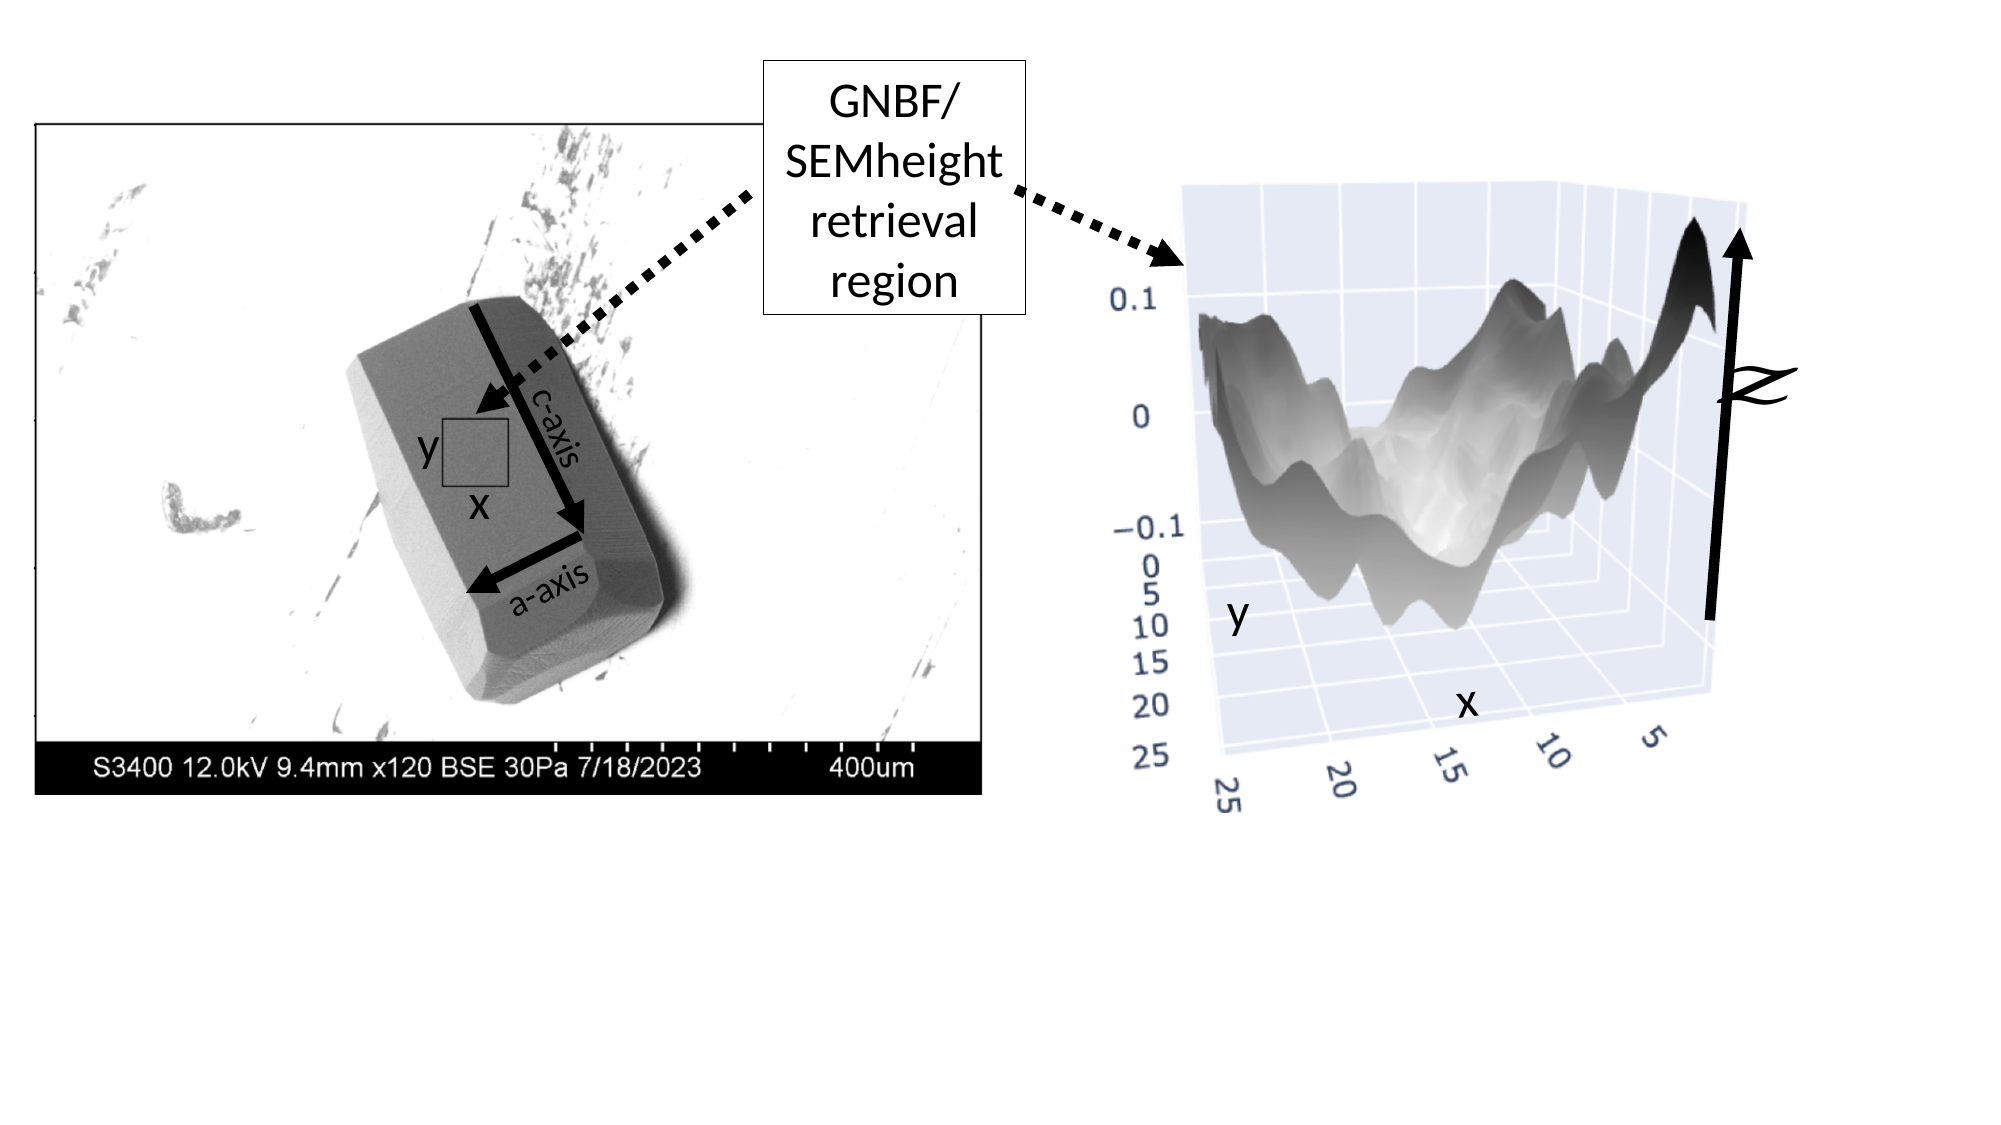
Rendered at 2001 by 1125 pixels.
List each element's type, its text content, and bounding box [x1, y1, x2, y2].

text_box GNBF/SEMheight retrieval region [763, 60, 1026, 315]
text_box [475, 188, 756, 414]
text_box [1099, 159, 1809, 813]
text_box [1014, 188, 1185, 266]
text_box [33, 112, 1000, 795]
